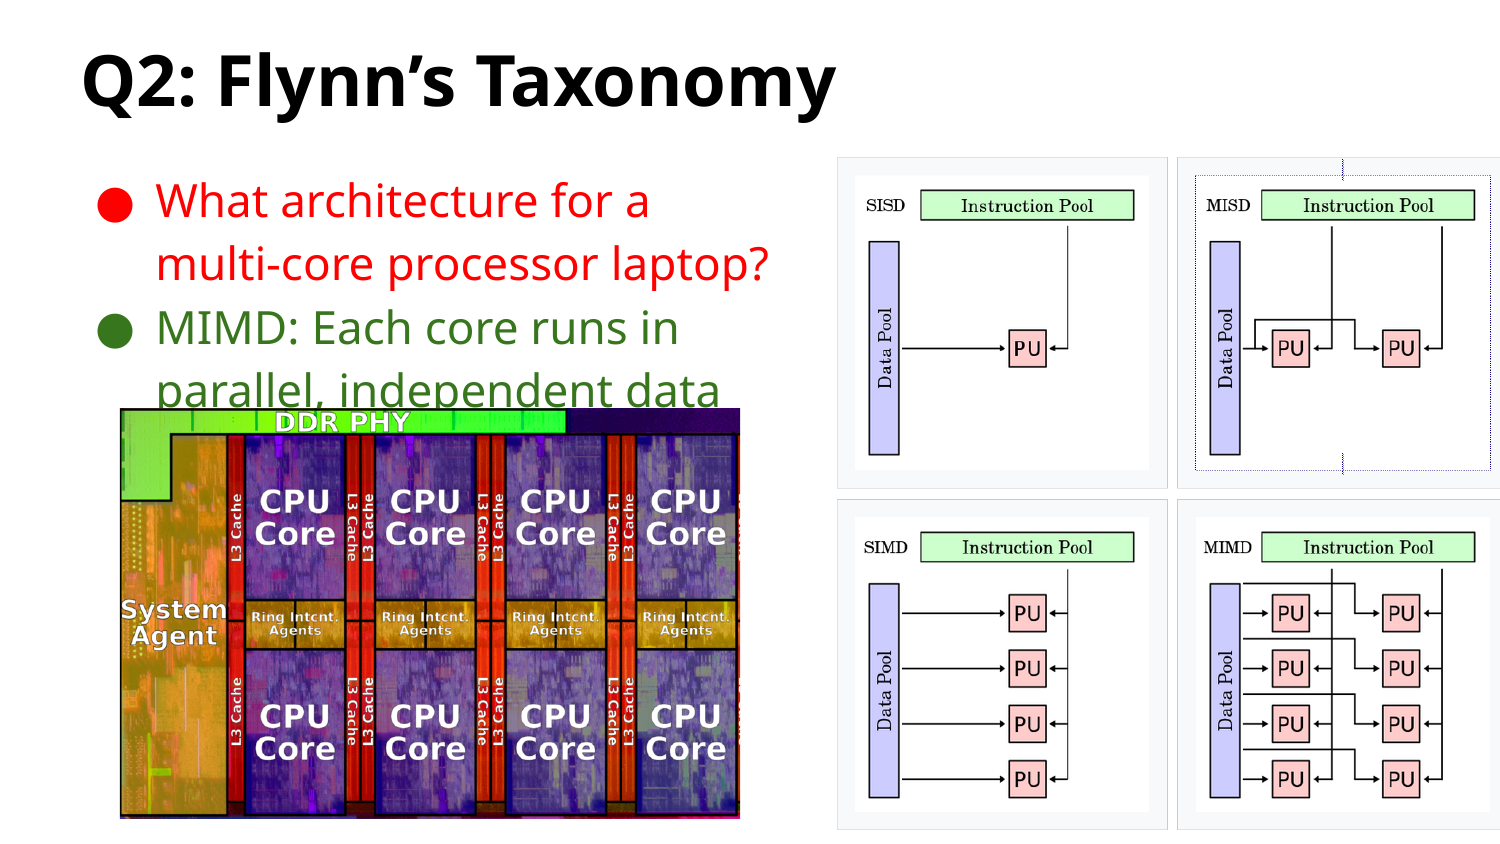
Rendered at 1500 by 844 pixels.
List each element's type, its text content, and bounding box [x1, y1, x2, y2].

title Q2: Flynn’s Taxonomy [65, 20, 1299, 126]
picture [828, 148, 1500, 840]
list What architecture for a multi-core processor laptop? MIMD: Each core runs in parallel, independent data [65, 148, 795, 731]
picture [119, 408, 741, 819]
